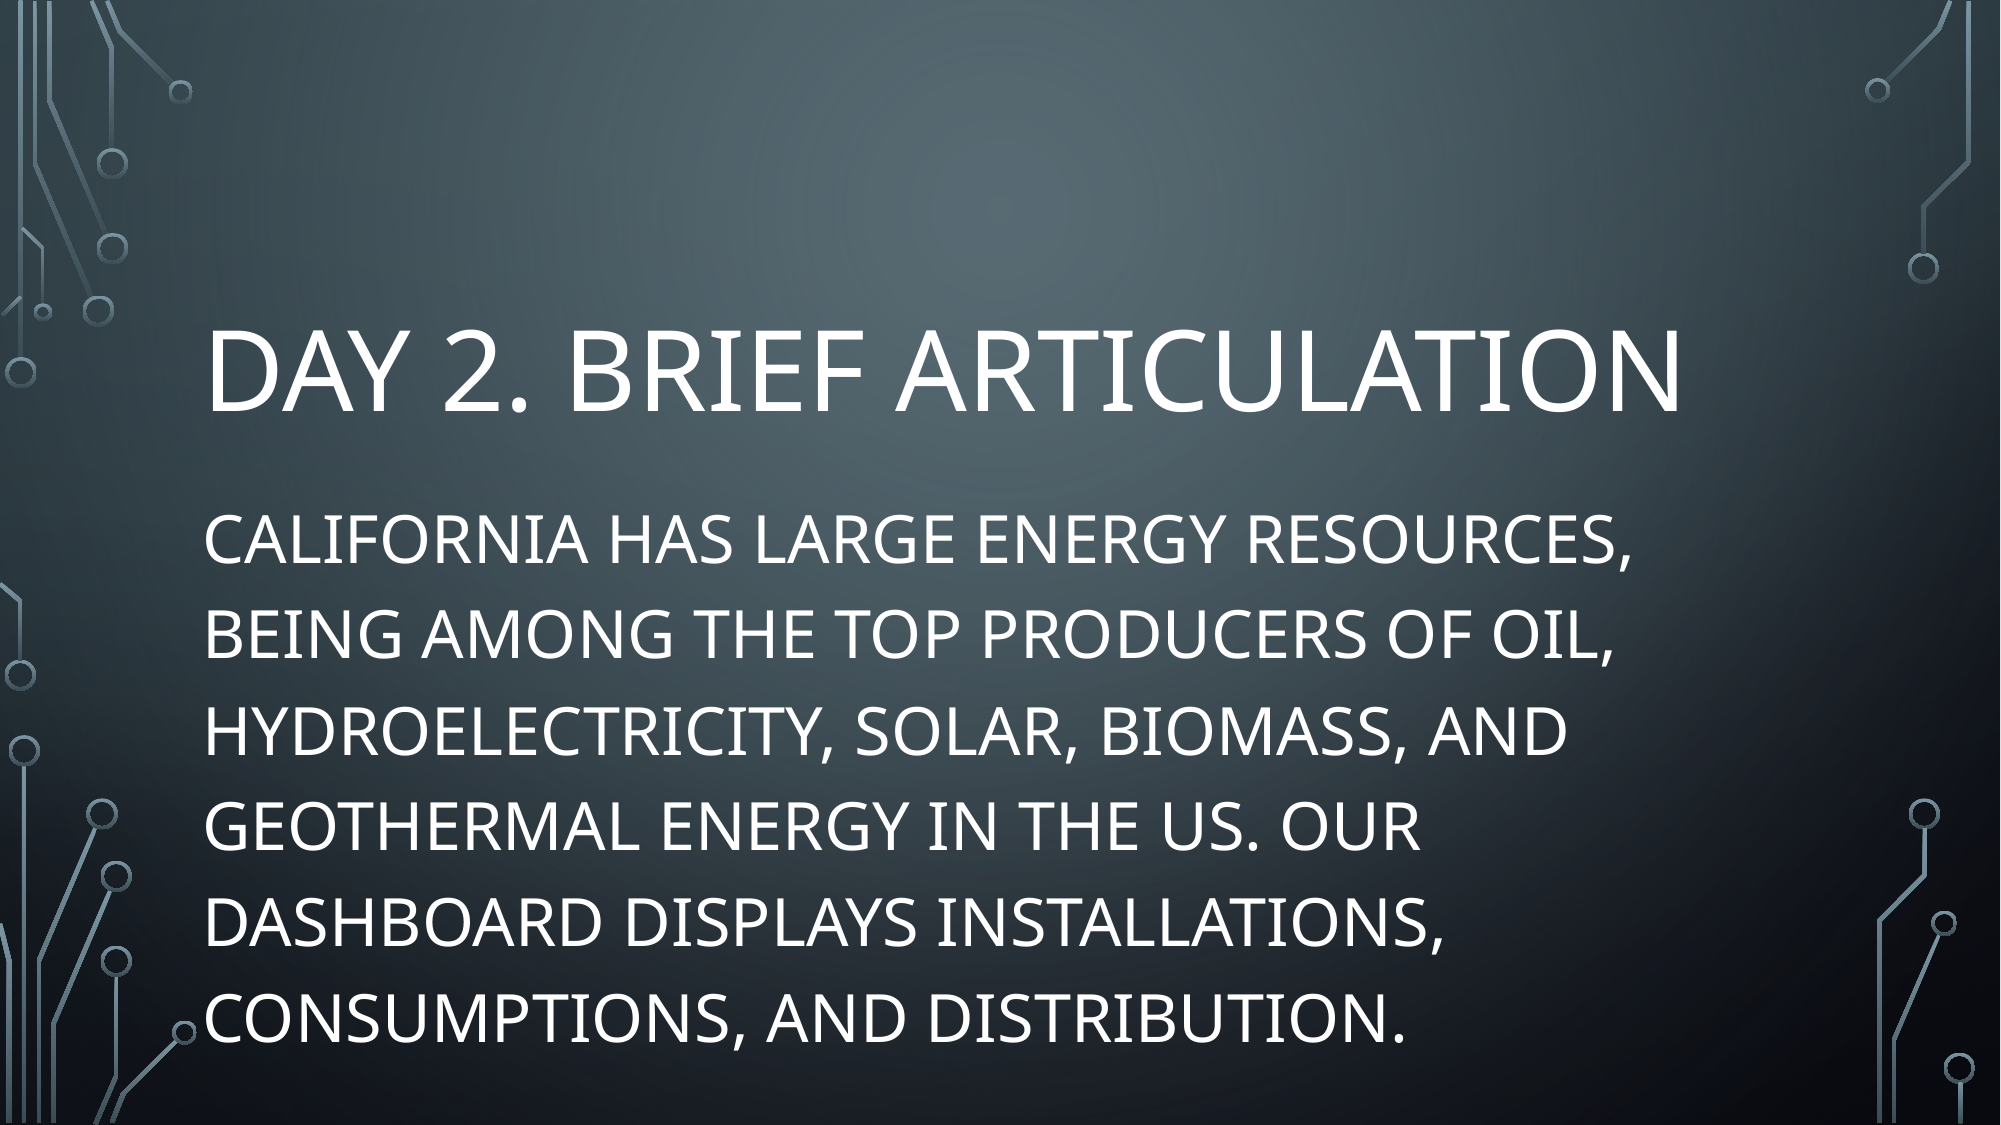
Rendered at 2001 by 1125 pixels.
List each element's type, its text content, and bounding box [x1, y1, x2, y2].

list California has large energy resources, being among the top producers of oil, hydroelectricity, solar, biomass, and geothermal energy in the US. Our dashboard displays installations, consumptions, and distribution. [187, 472, 1813, 699]
title DAY 2. BRIEF ARTICULATION [187, 232, 1813, 444]
